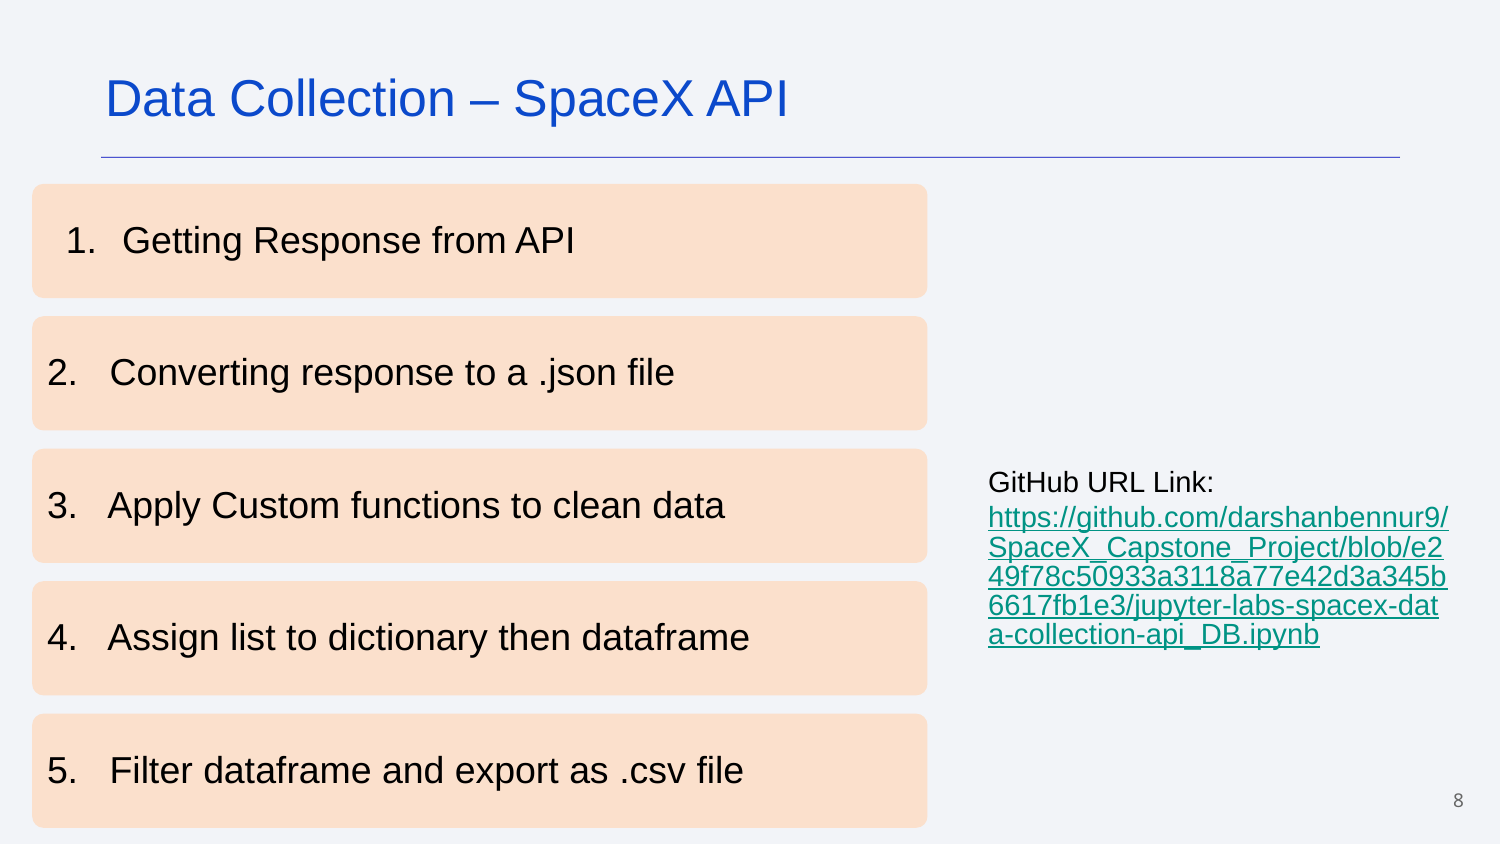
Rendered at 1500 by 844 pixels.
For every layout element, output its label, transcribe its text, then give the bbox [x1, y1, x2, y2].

text_box 2. Converting response to a .json file [32, 316, 928, 431]
picture [0, 0, 1500, 844]
slide_number ‹#› [1222, 782, 1476, 820]
text_box 4. Assign list to dictionary then dataframe [32, 581, 928, 696]
text_box GitHub URL Link: https://github.com/darshanbennur9/SpaceX_Capstone_Project/blob/e249f78c50933a3118a77e42d3a345b6617fb1e3/jupyter-labs-spacex-data-collection-api_DB.ipynb [973, 448, 1466, 549]
text_box 5. Filter dataframe and export as .csv file [32, 713, 928, 828]
text_box 3. Apply Custom functions to clean data [32, 448, 928, 563]
text_box Getting Response from API [32, 183, 928, 299]
text_box Data Collection – SpaceX API [94, 66, 1389, 134]
